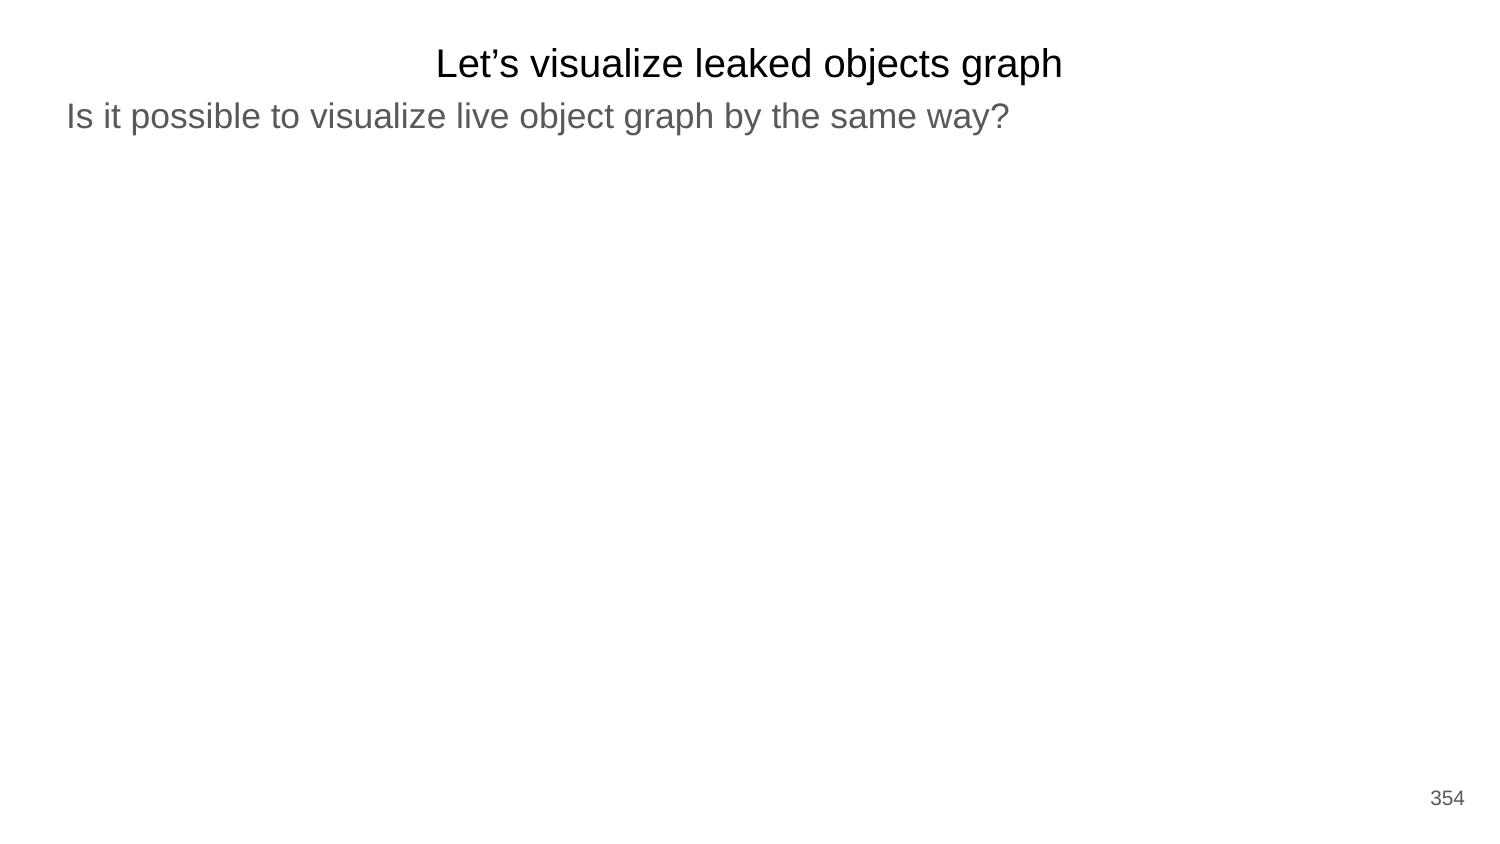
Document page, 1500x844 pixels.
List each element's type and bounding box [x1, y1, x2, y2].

slide_number [1389, 764, 1480, 830]
text_box [51, 22, 1480, 812]
